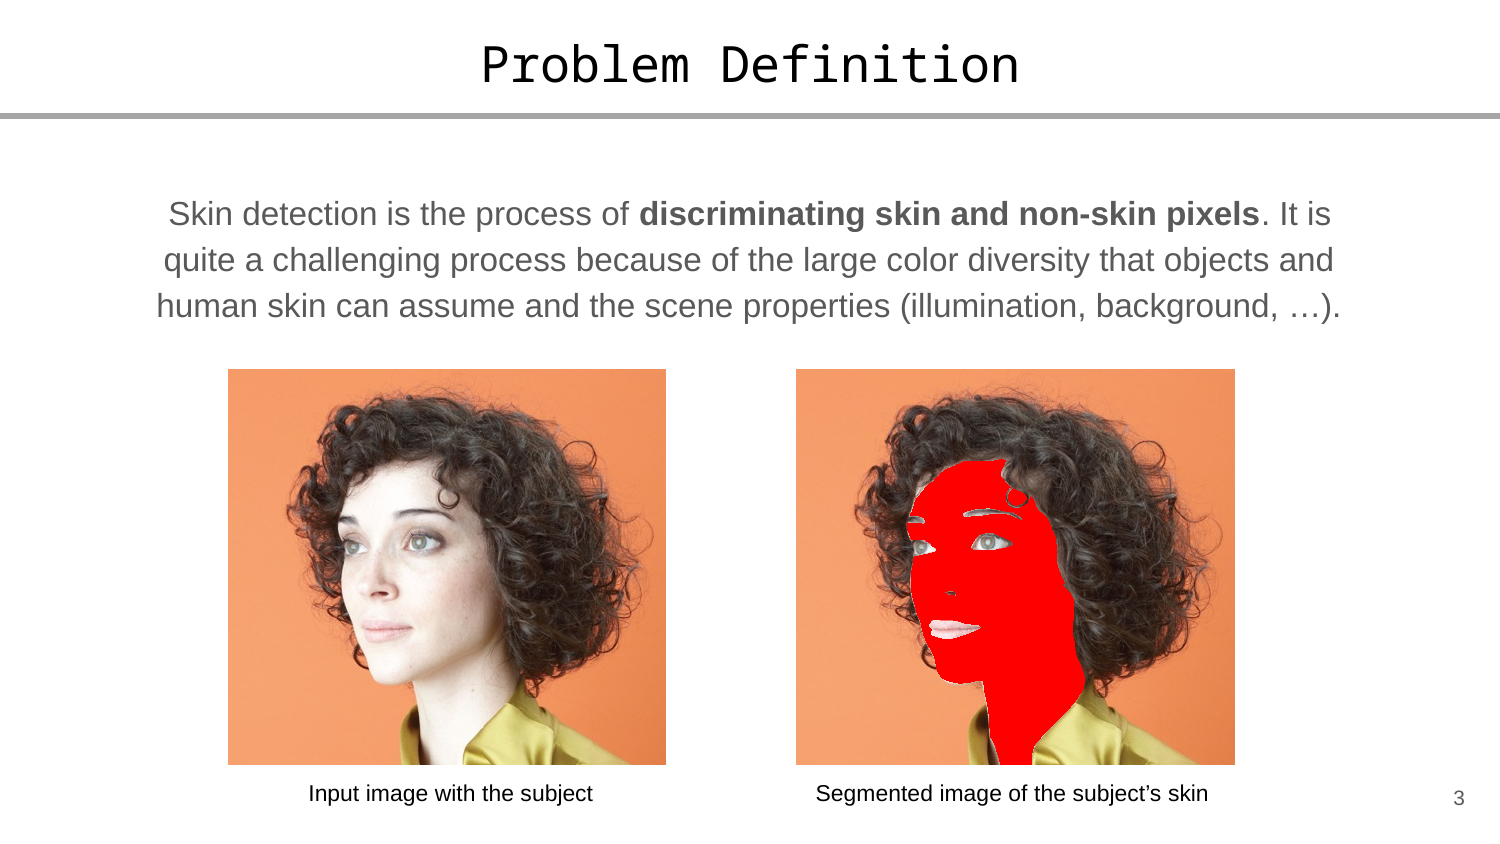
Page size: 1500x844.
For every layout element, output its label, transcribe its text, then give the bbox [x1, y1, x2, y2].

text_box Segmented image of the subject’s skin [796, 770, 1235, 820]
picture [796, 369, 1235, 766]
list Skin detection is the process of discriminating skin and non-skin pixels. It is quite a challenging process because of the large color diversity that objects and human skin can assume and the scene properties (illumination, background, …). [116, 171, 1384, 372]
text_box Input image with the subject [287, 772, 615, 820]
slide_number 3 [1389, 764, 1480, 830]
picture [228, 369, 667, 766]
text_box Problem Definition [51, 17, 1449, 115]
